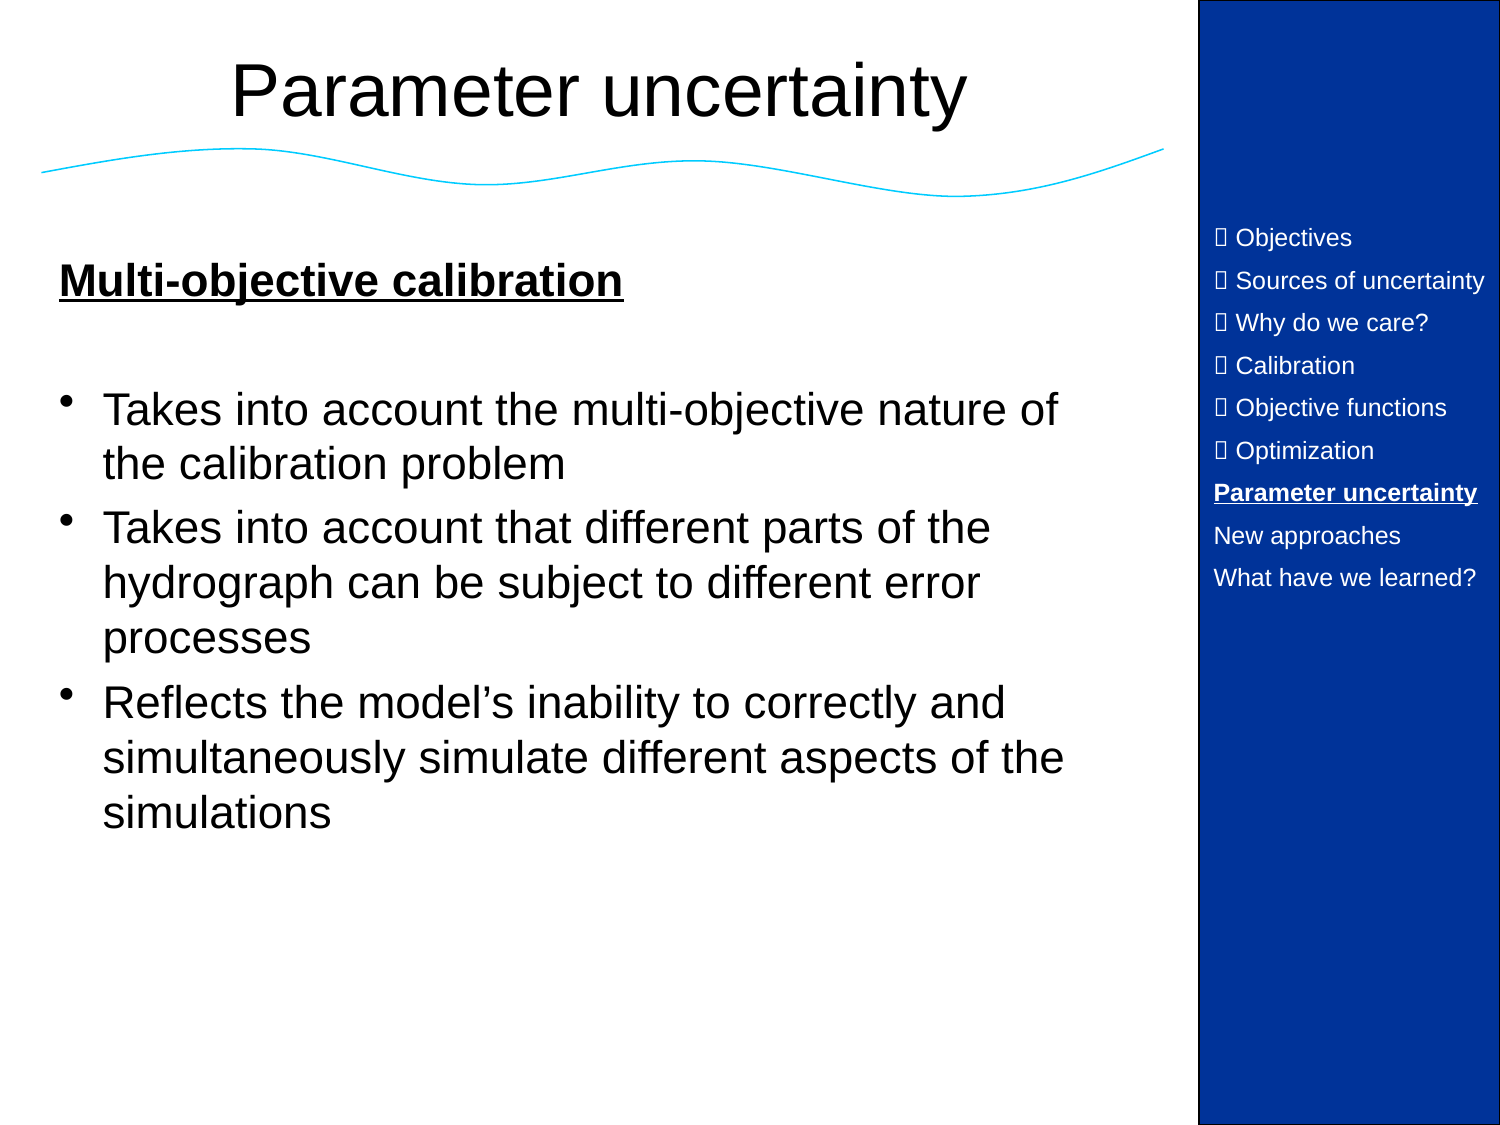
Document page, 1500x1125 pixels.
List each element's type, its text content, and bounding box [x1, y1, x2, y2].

text_box [393, 173, 587, 185]
text_box [797, 173, 1095, 197]
text_box [1198, 0, 1500, 214]
text_box  Objectives  Sources of uncertainty  Why do we care?  Calibration  Objective functions  Optimization Parameter uncertainty New approaches What have we learned? [1198, 214, 1500, 599]
text_box Multi-objective calibration Takes into account the multi-objective nature of the calibration problem Takes into account that different parts of the hydrograph can be subject to different error processes Reflects the model’s inability to correctly and simultaneously simulate different aspects of the simulations [43, 243, 1131, 1047]
text_box Parameter uncertainty [0, 0, 1199, 173]
text_box [1198, 599, 1500, 1125]
